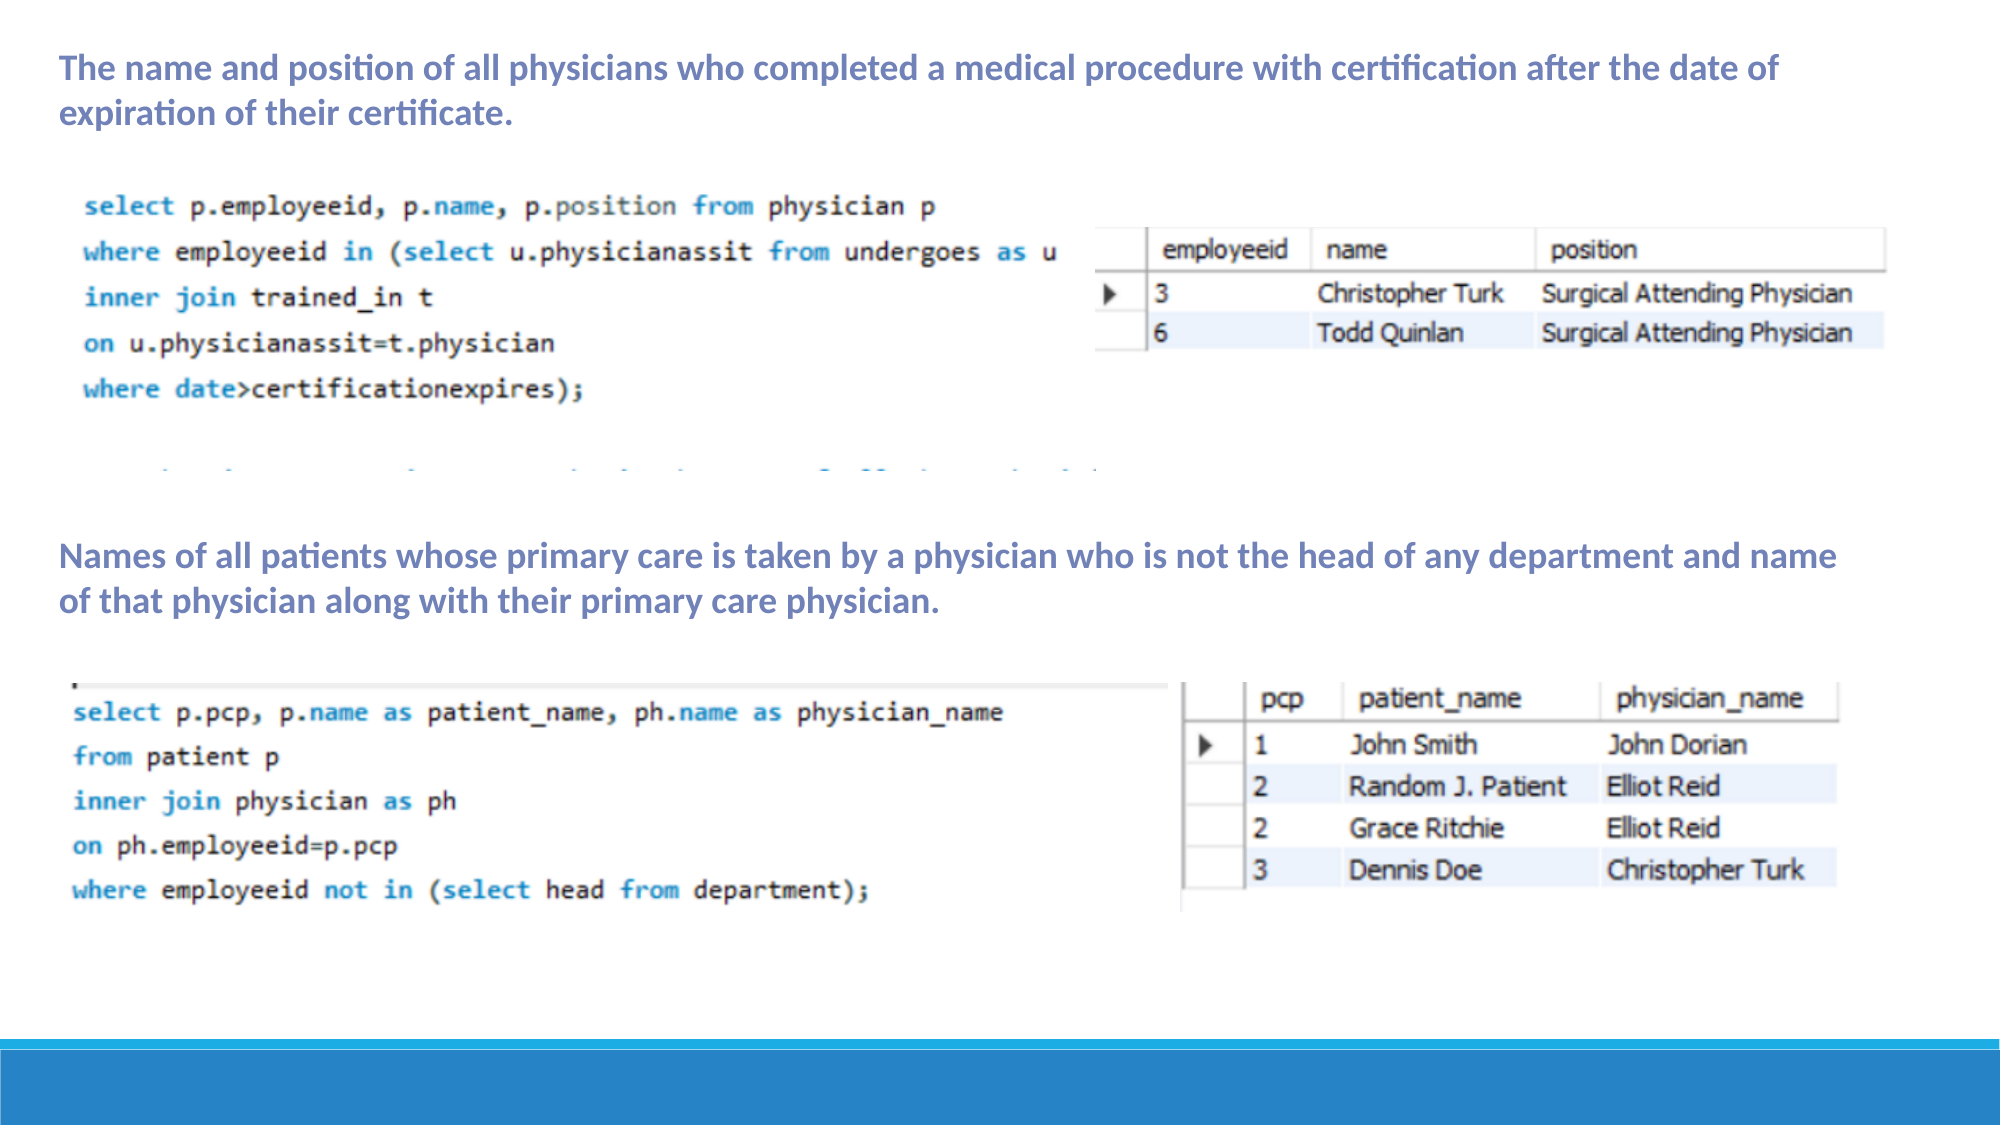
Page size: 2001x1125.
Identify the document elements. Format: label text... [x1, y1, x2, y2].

picture [79, 193, 1941, 472]
picture [1179, 682, 1892, 912]
text_box Names of all patients whose primary care is taken by a physician who is not the head of any department and name of that physician along with their primary care physician. [43, 524, 1879, 629]
text_box The name and position of all physicians who completed a medical procedure with certification after the date of expiration of their certificate. [43, 35, 1879, 140]
picture [67, 682, 1168, 945]
